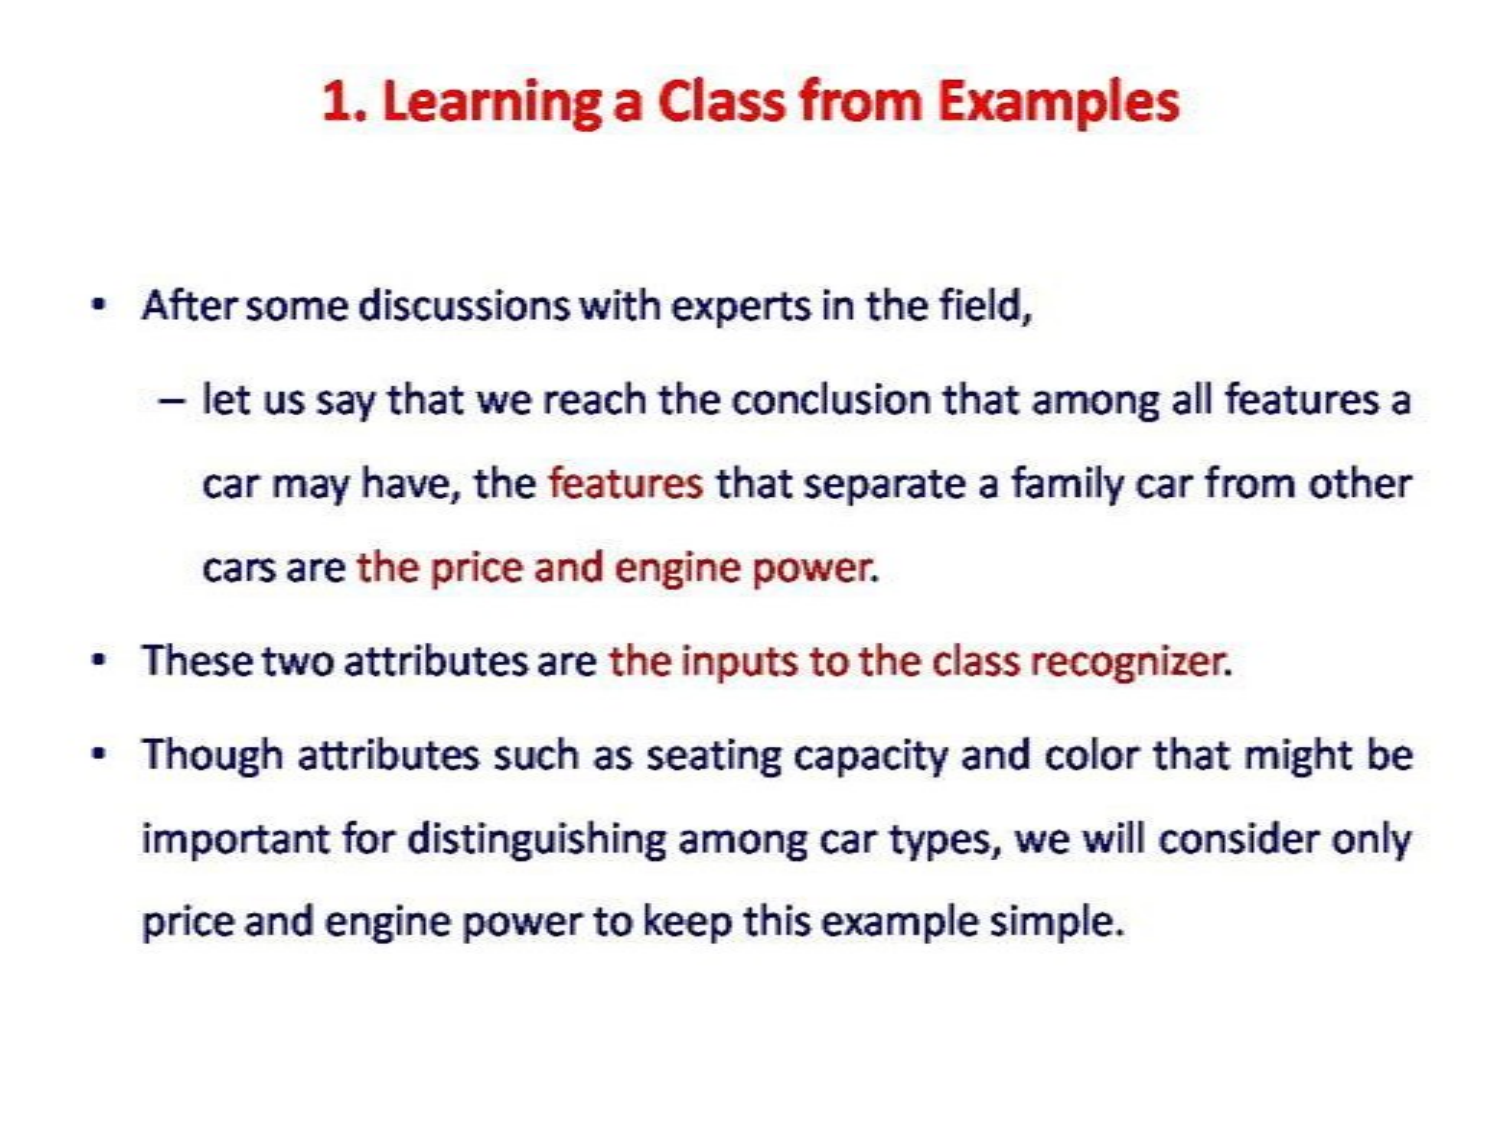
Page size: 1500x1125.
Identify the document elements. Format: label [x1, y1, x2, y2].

picture [22, 64, 1478, 988]
